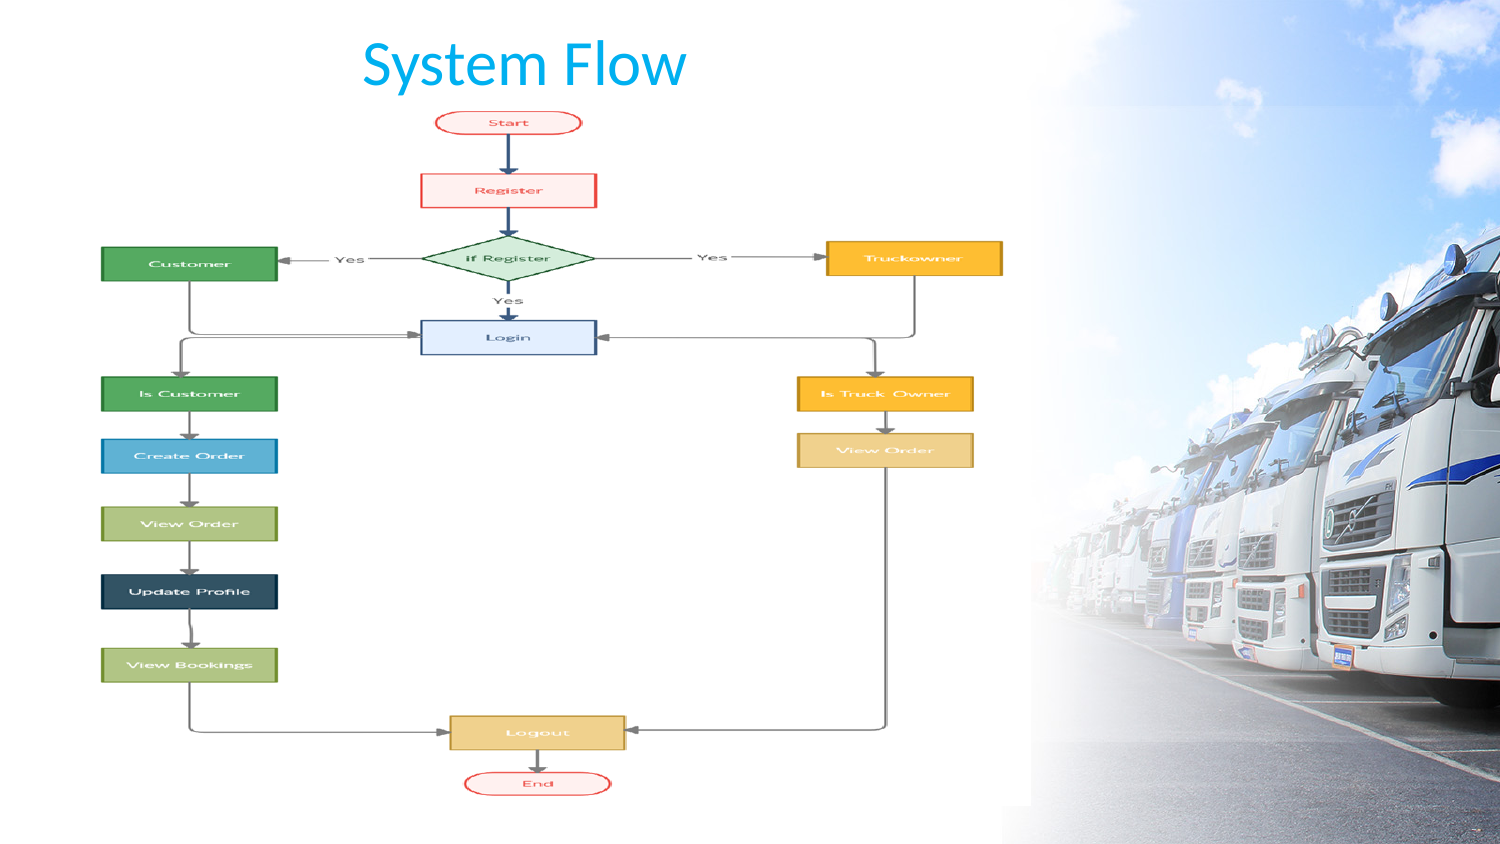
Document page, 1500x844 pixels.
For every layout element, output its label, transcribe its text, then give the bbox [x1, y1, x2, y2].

title System Flow [11, 12, 1039, 107]
picture [0, 0, 1500, 844]
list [74, 100, 1032, 806]
